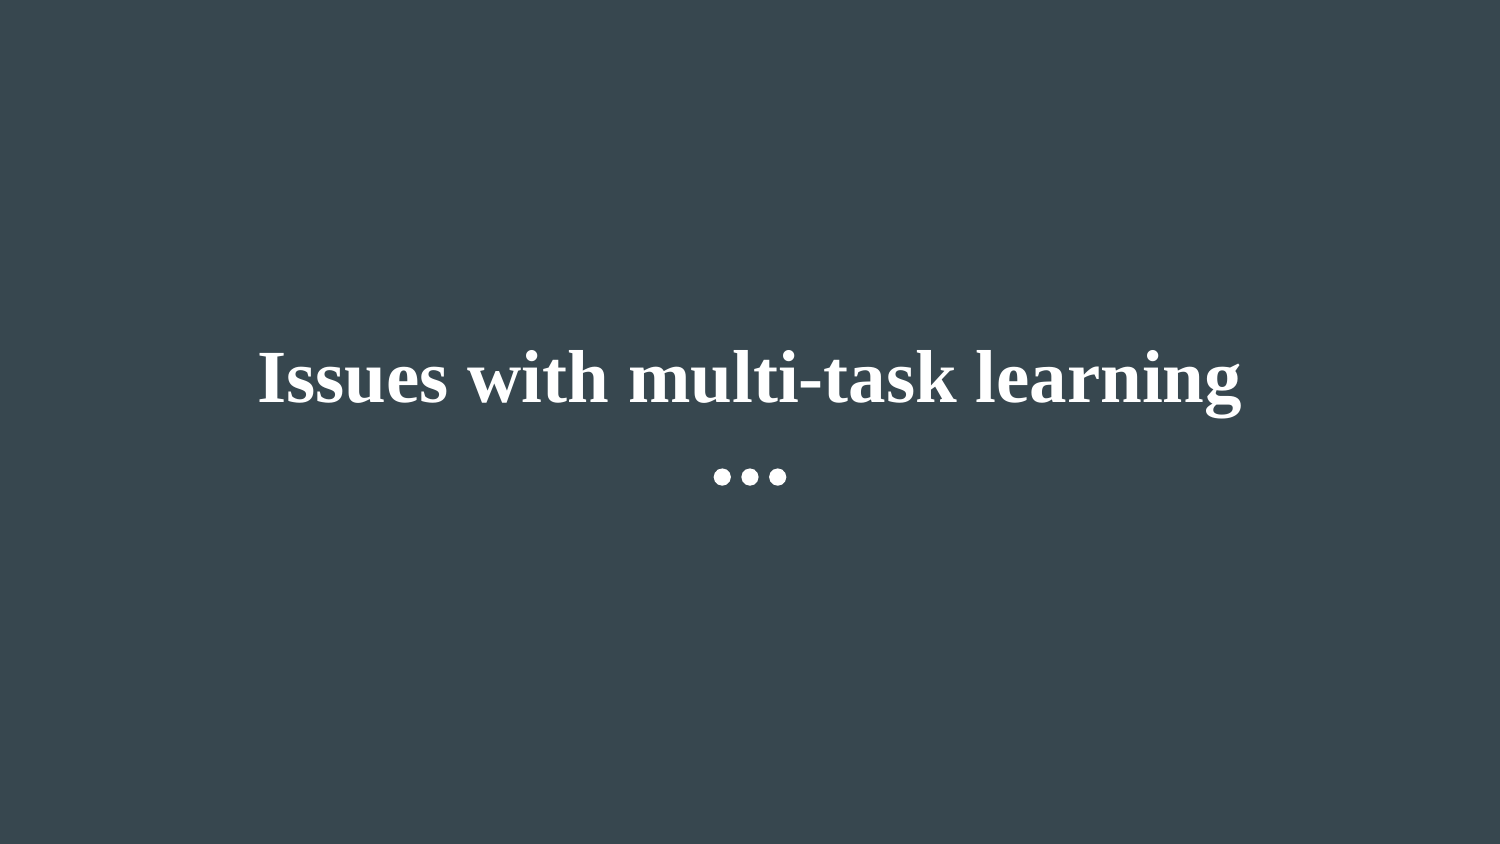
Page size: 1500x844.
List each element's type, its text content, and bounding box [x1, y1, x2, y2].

title Issues with multi-task learning [51, 122, 1449, 432]
